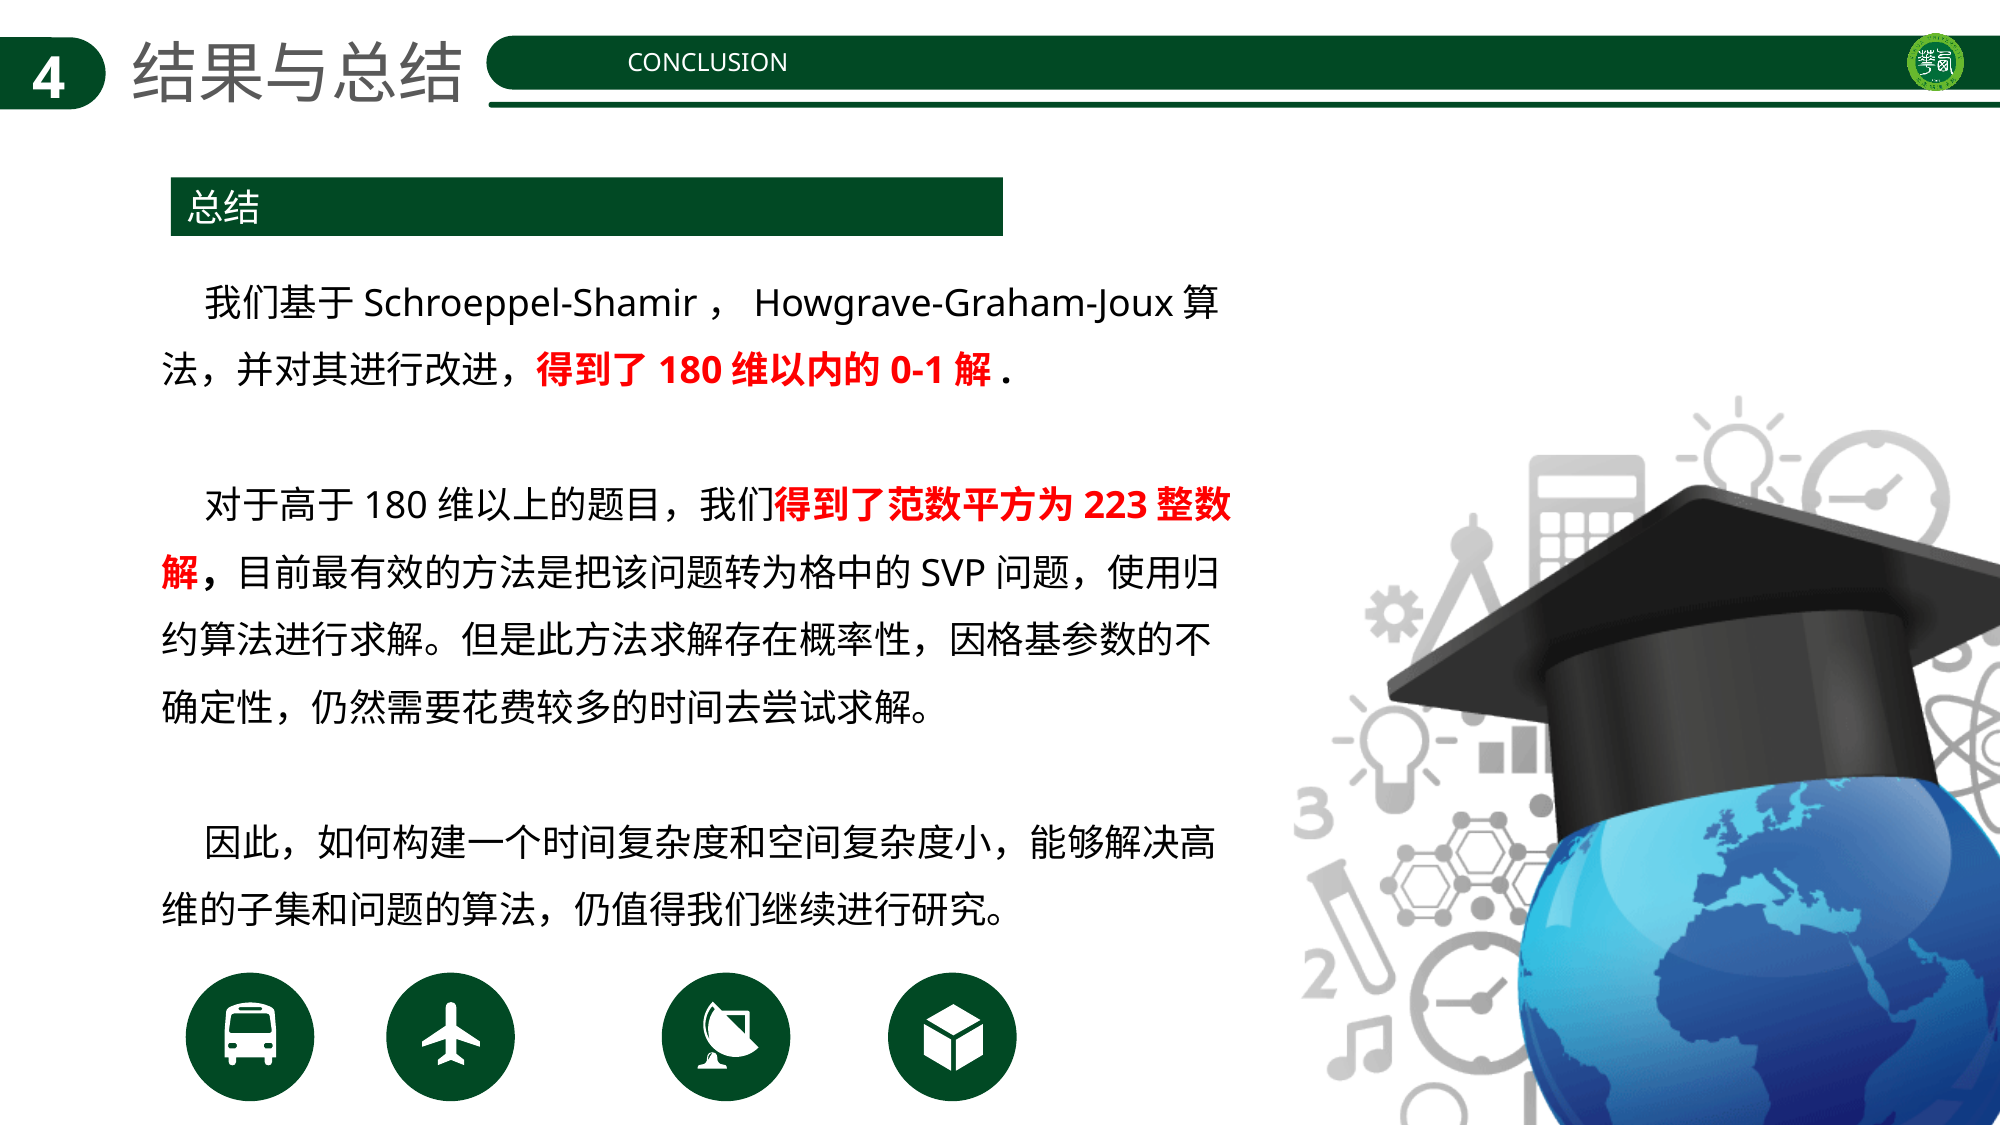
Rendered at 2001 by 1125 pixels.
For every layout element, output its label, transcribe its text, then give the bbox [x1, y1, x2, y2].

text_box 结果与总结 [116, 23, 481, 119]
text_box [661, 972, 791, 1102]
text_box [185, 972, 315, 1102]
picture [1272, 383, 2000, 1125]
picture [1907, 33, 1964, 91]
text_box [170, 176, 1003, 237]
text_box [888, 972, 1017, 1102]
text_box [386, 972, 515, 1102]
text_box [0, 33, 106, 119]
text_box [486, 35, 2000, 108]
text_box 我们基于Schroeppel-Shamir，Howgrave-Graham-Joux算法，并对其进行改进，得到了180维以内的0-1解. 对于高于180维以上的题目，我们得到了范数平方为223整数解，目前最有效的方法是把该问题转为格中的SVP问题，使用归约算法进行求解。但是此方法求解存在概率性，因格基参数的不确定性，仍然需要花费较多的时间去尝试求解。 因此，如何构建一个时间复杂度和空间复杂度小，能够解决高维的子集和问题的算法，仍值得我们继续进行研究。 [146, 248, 1249, 1007]
